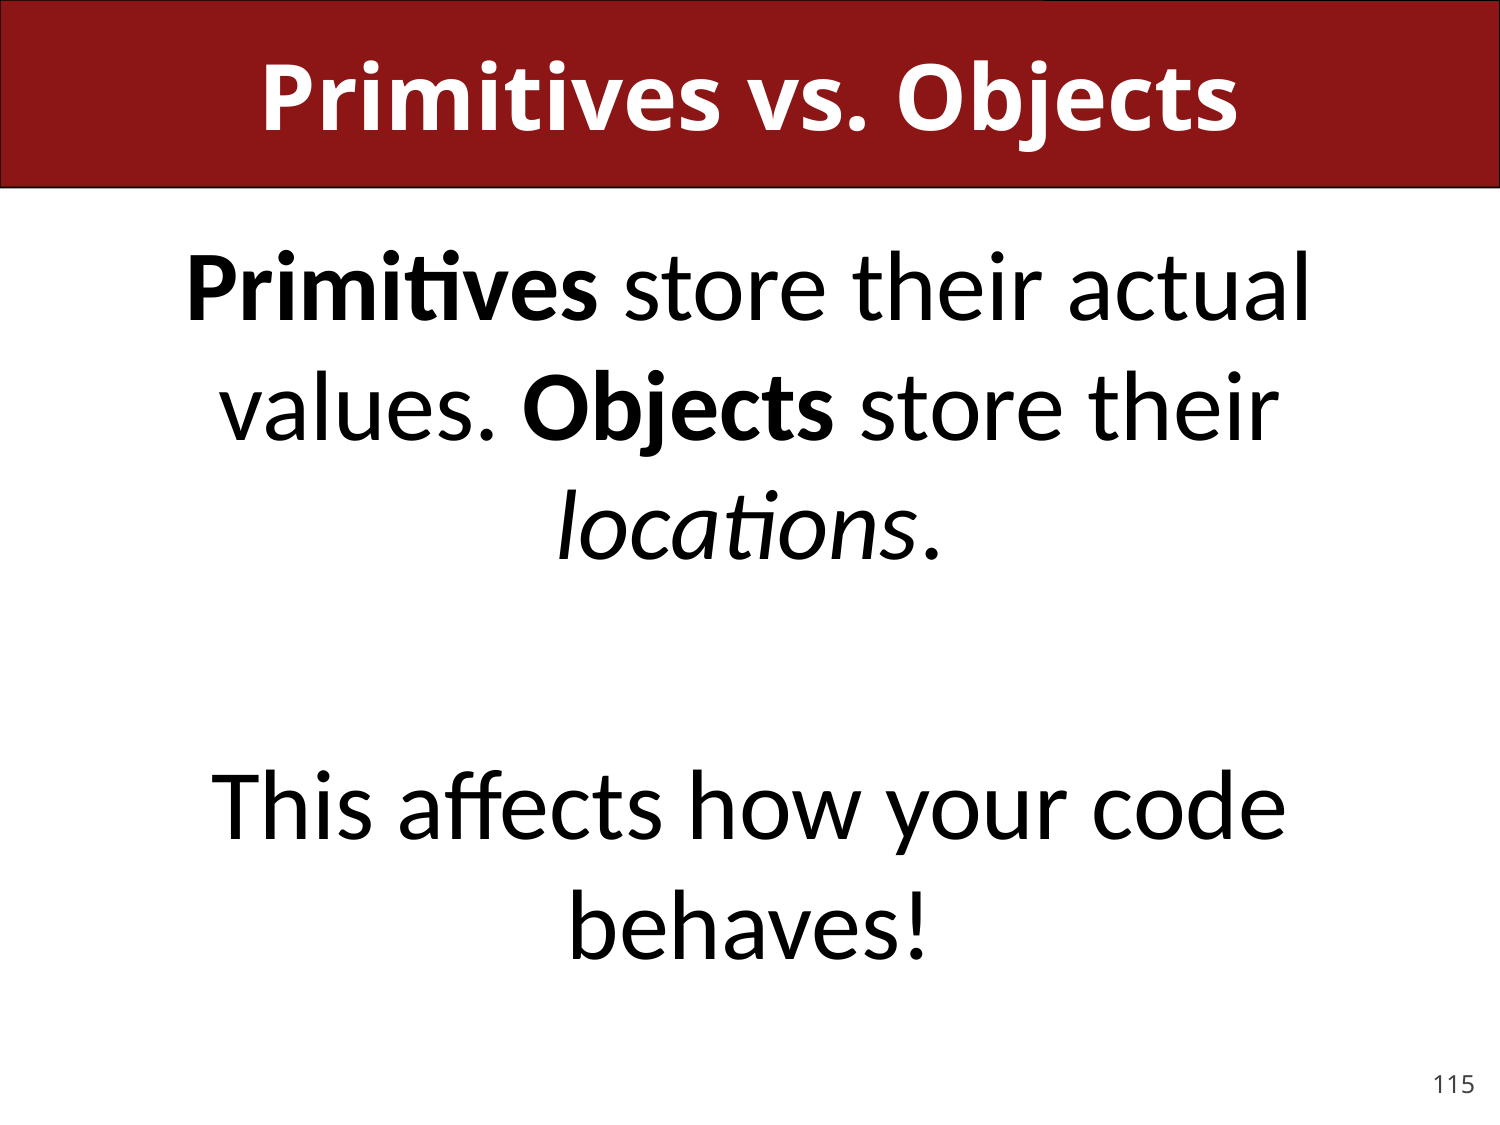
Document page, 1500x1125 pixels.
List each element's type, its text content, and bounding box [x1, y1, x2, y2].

list Primitives store their actual values. Objects store their locations. This affects how your code behaves! [24, 212, 1475, 1063]
title Primitives vs. Objects [75, 0, 1425, 188]
